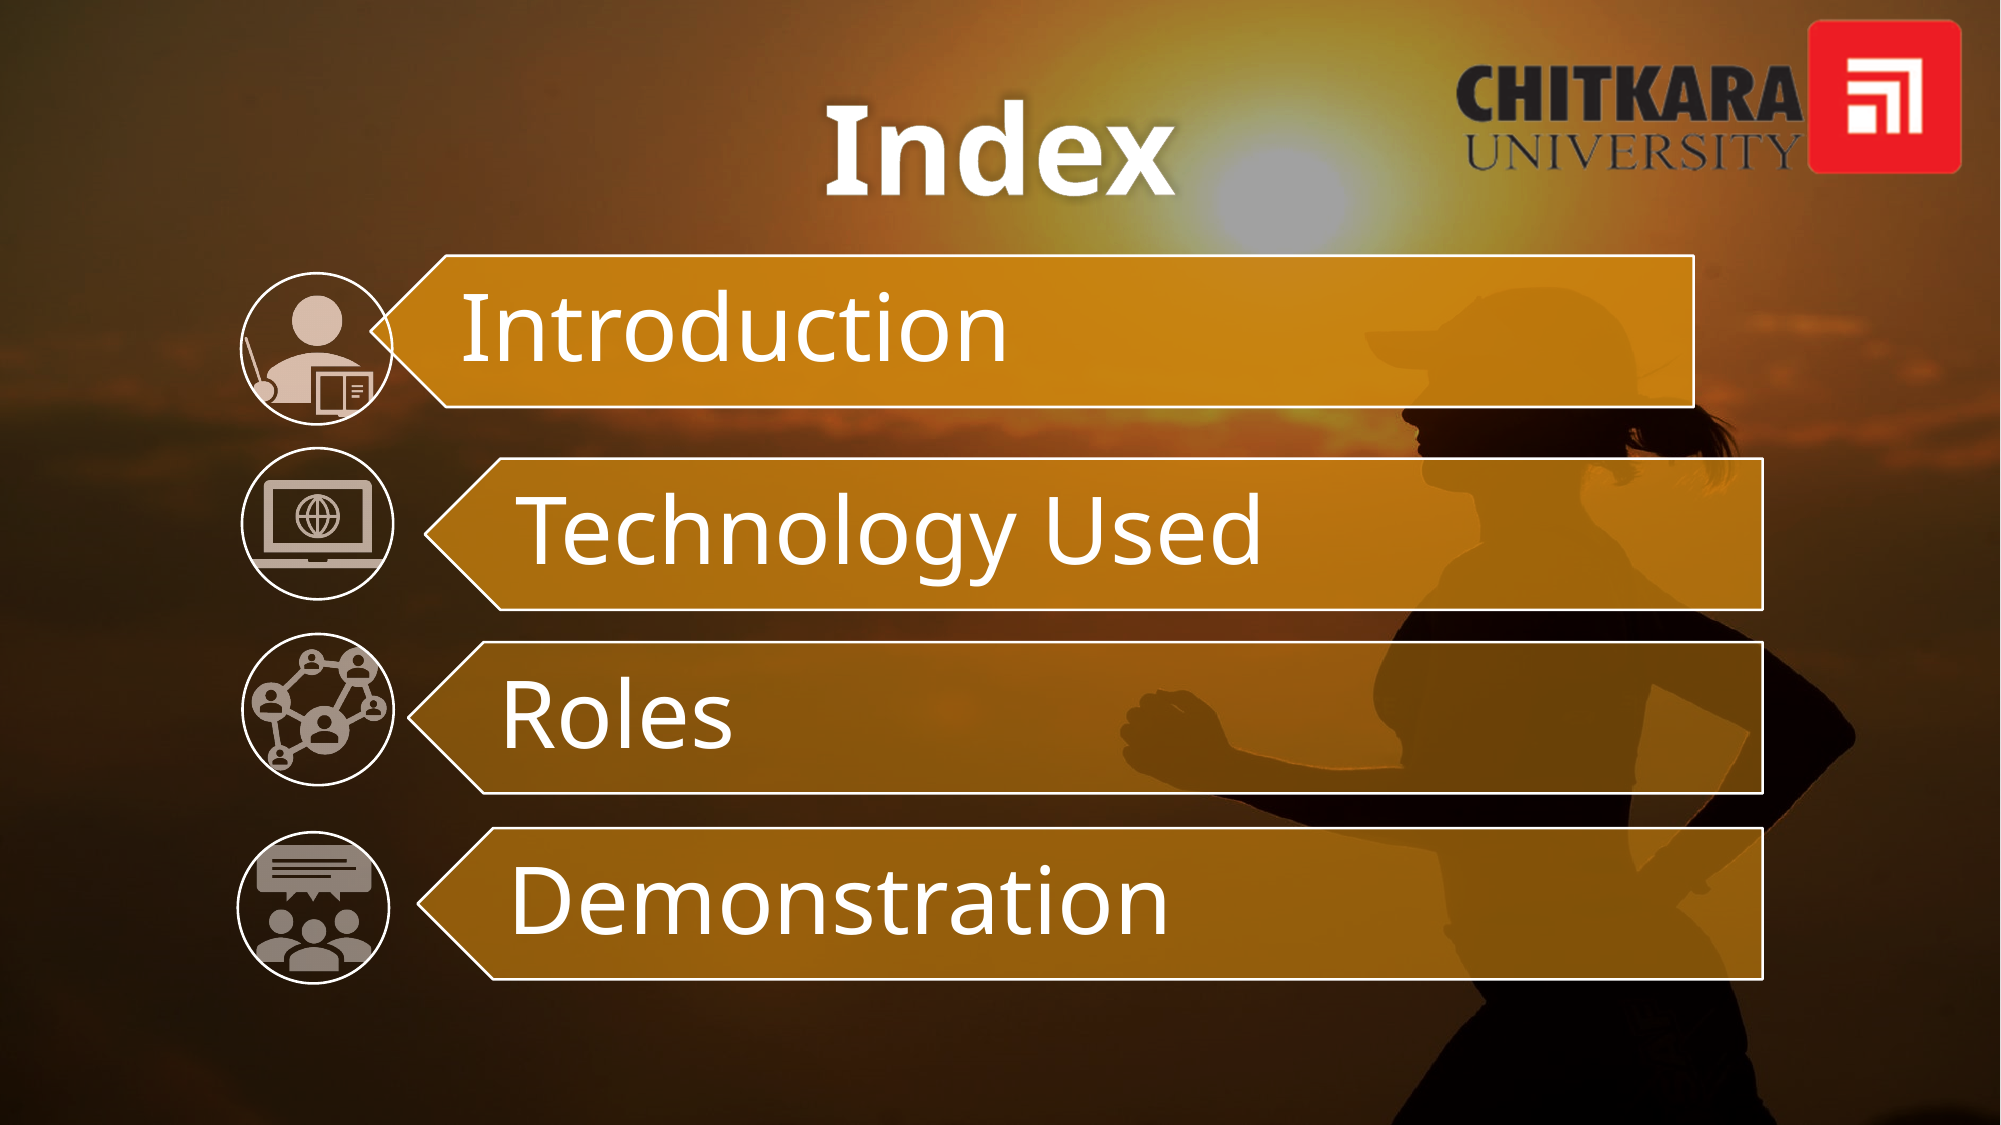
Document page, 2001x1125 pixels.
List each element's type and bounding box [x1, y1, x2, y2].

picture [0, 0, 2000, 1125]
list [0, 255, 1955, 984]
